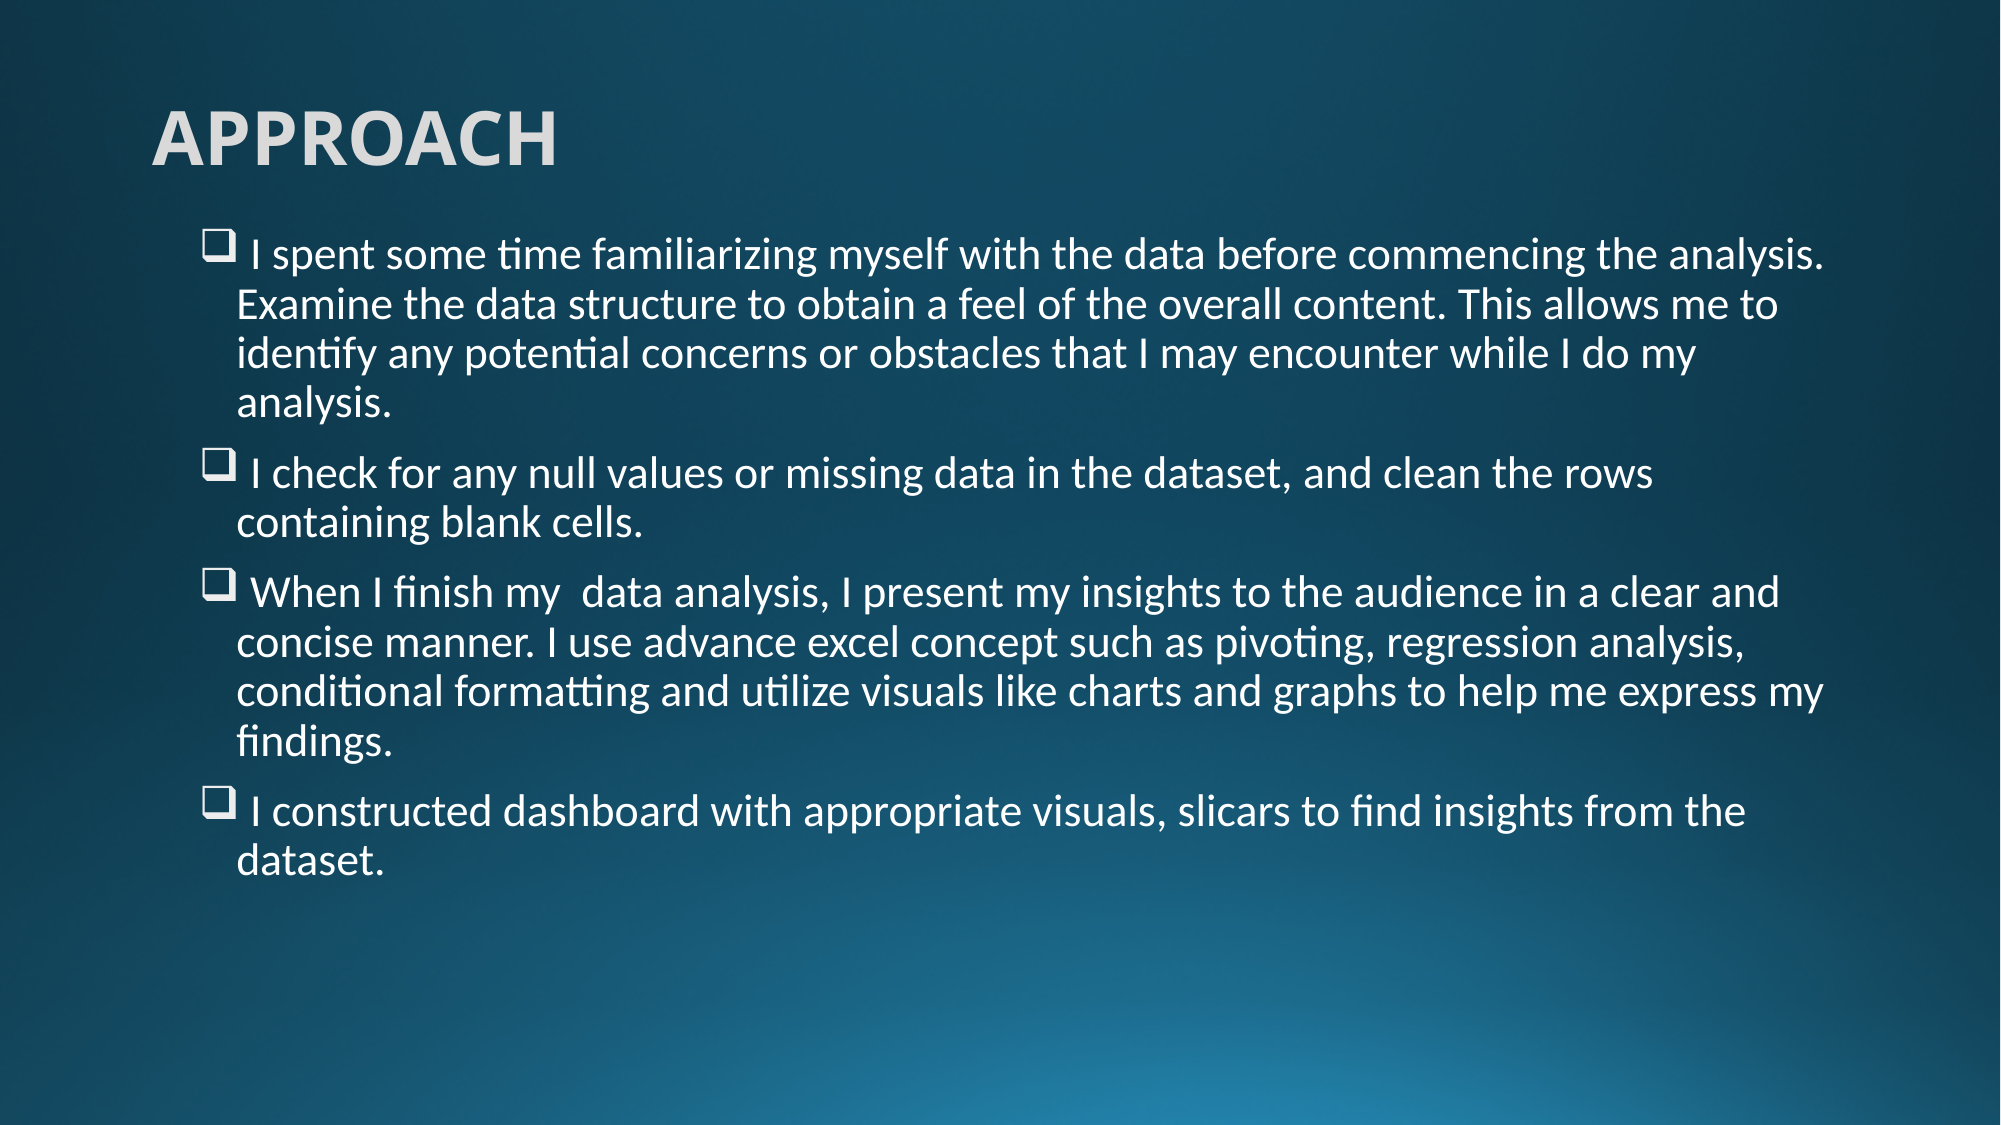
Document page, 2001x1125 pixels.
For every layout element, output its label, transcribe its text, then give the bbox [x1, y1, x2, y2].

picture [0, 0, 2001, 1125]
list I spent some time familiarizing myself with the data before commencing the analysis. Examine the data structure to obtain a feel of the overall content. This allows me to identify any potential concerns or obstacles that I may encounter while I do my analysis. I check for any null values or missing data in the dataset, and clean the rows containing blank cells. When I finish my data analysis, I present my insights to the audience in a clear and concise manner. I use advance excel concept such as pivoting, regression analysis, conditional formatting and utilize visuals like charts and graphs to help me express my findings. I constructed dashboard with appropriate visuals, slicars to find insights from the dataset. [183, 222, 1863, 1014]
title APPROACH [137, 59, 1863, 223]
